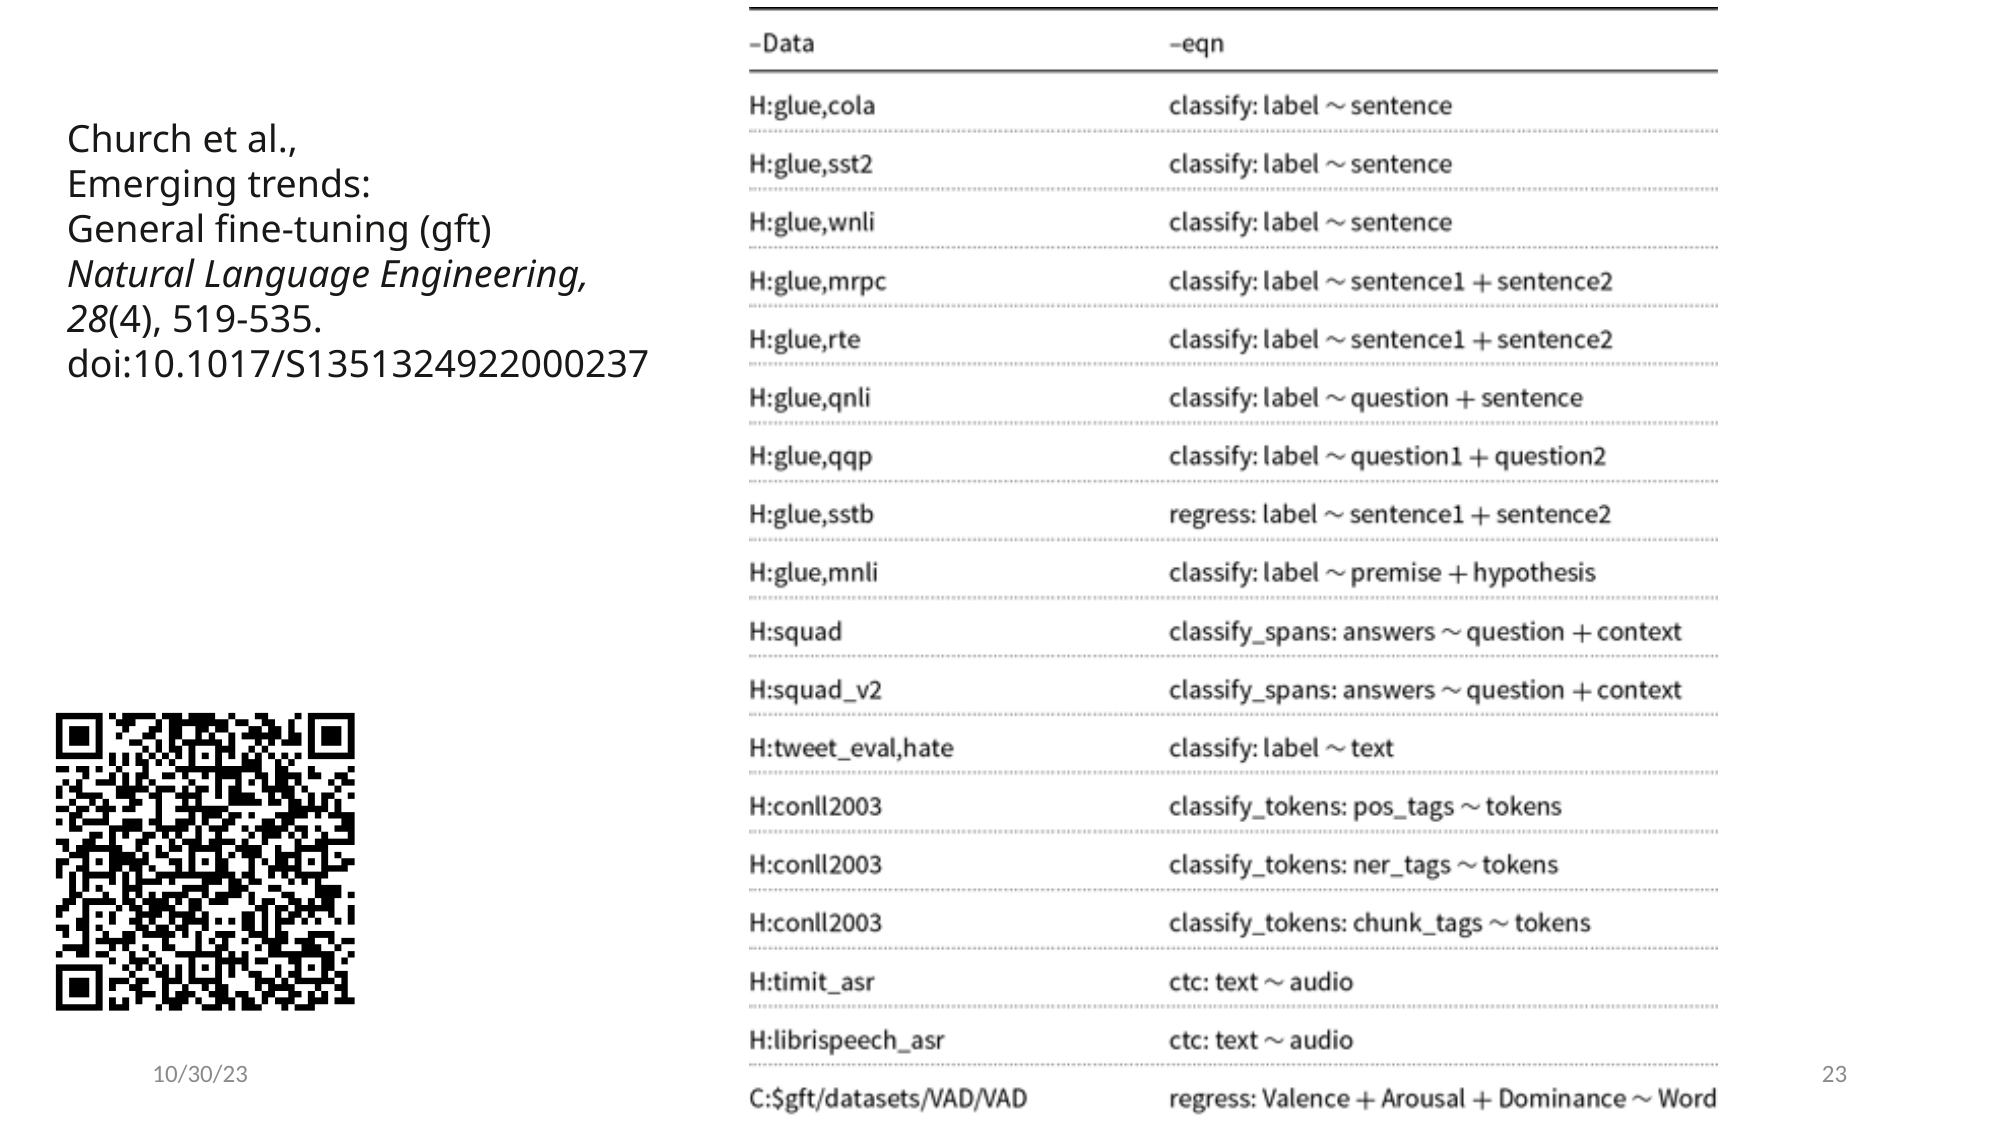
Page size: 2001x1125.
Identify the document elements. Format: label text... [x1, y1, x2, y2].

picture [49, 706, 361, 1018]
slide_number 23 [1718, 1042, 1863, 1103]
text_box Church et al., Emerging trends: General fine-tuning (gft) Natural Language Engineering, 28(4), 519-535. doi:10.1017/S1351324922000237 [52, 107, 669, 393]
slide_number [137, 1042, 588, 1103]
picture [748, 7, 1718, 1125]
